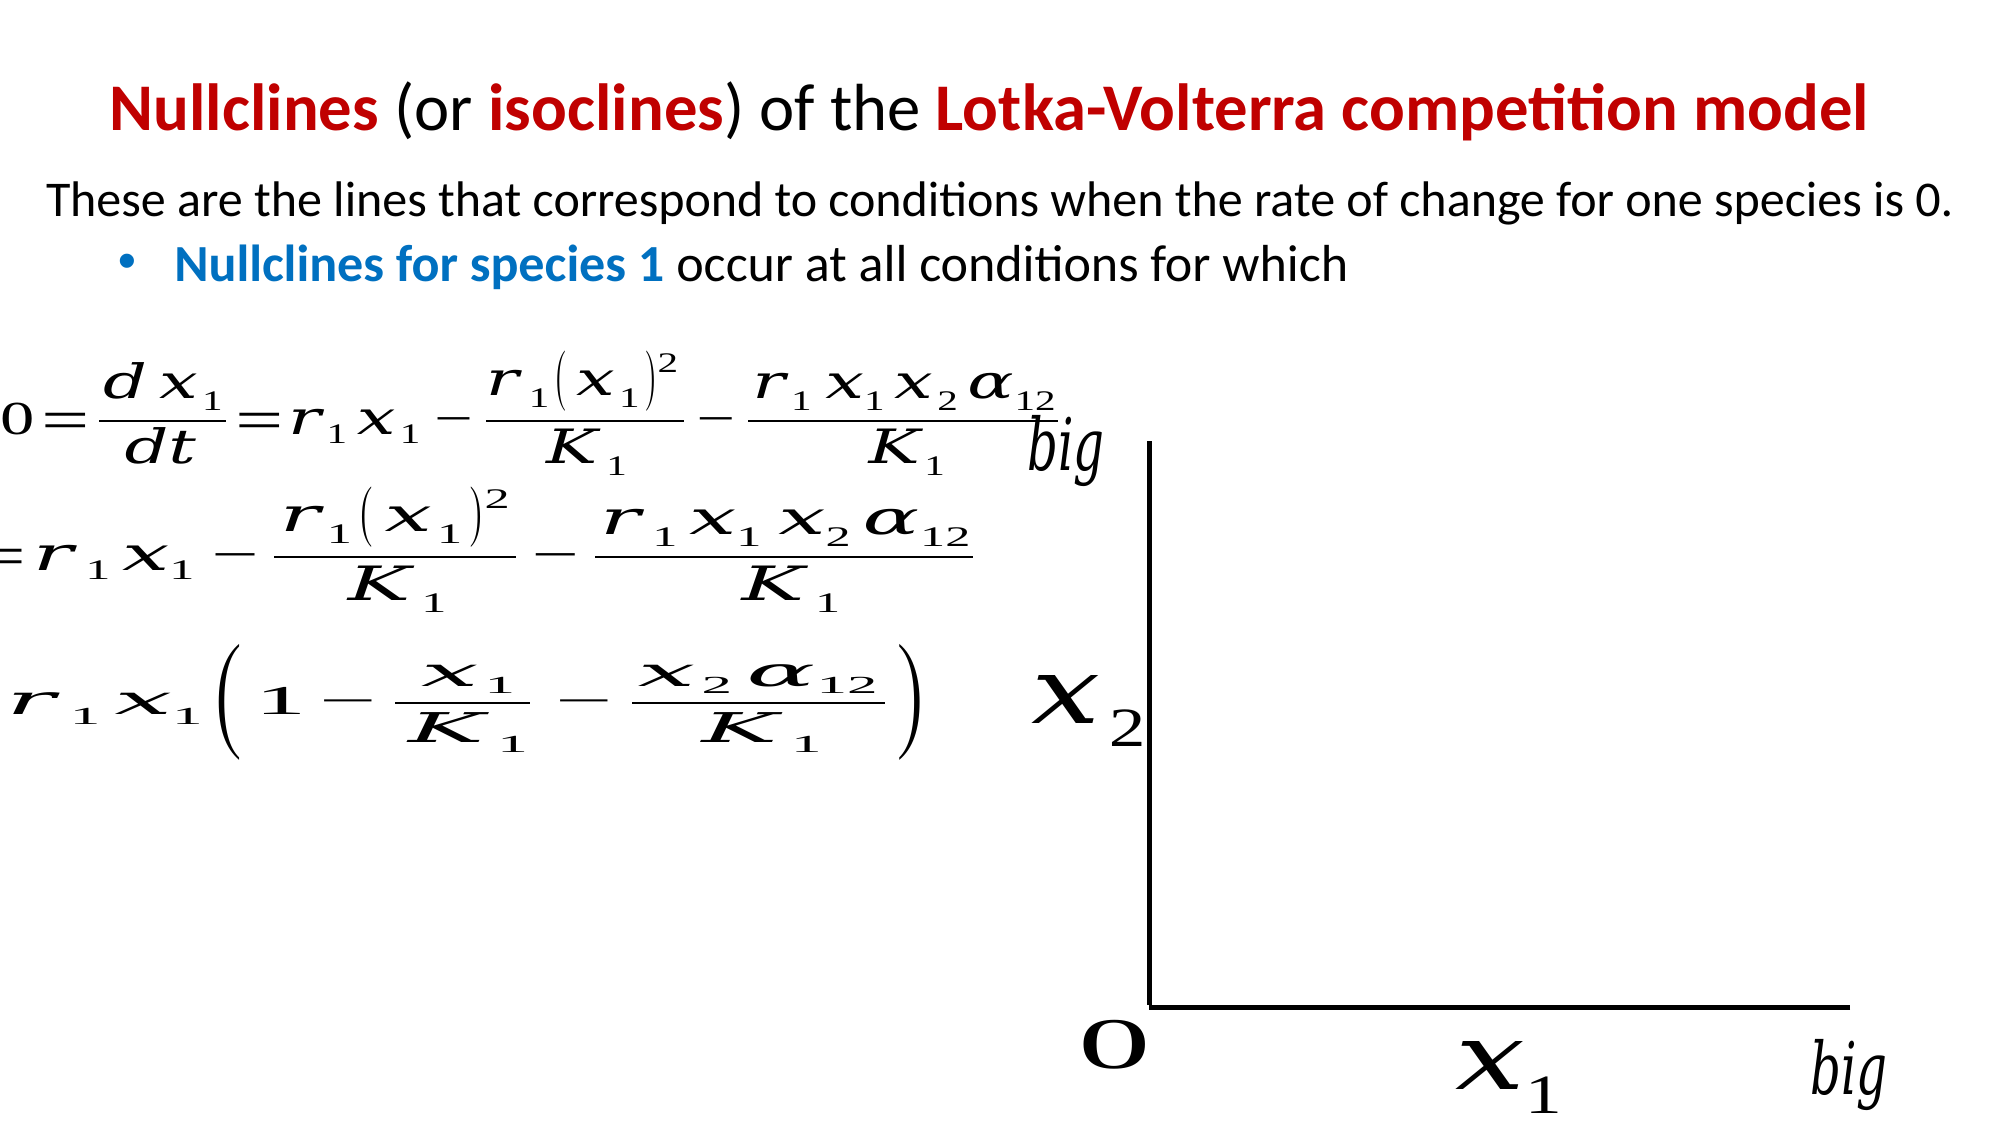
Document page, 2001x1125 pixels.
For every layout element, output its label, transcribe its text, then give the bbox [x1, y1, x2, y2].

text_box Nullclines (or isoclines) of the Lotka-Volterra competition model [74, 56, 1921, 152]
text_box These are the lines that correspond to conditions when the rate of change for one species is 0. [0, 158, 2000, 234]
